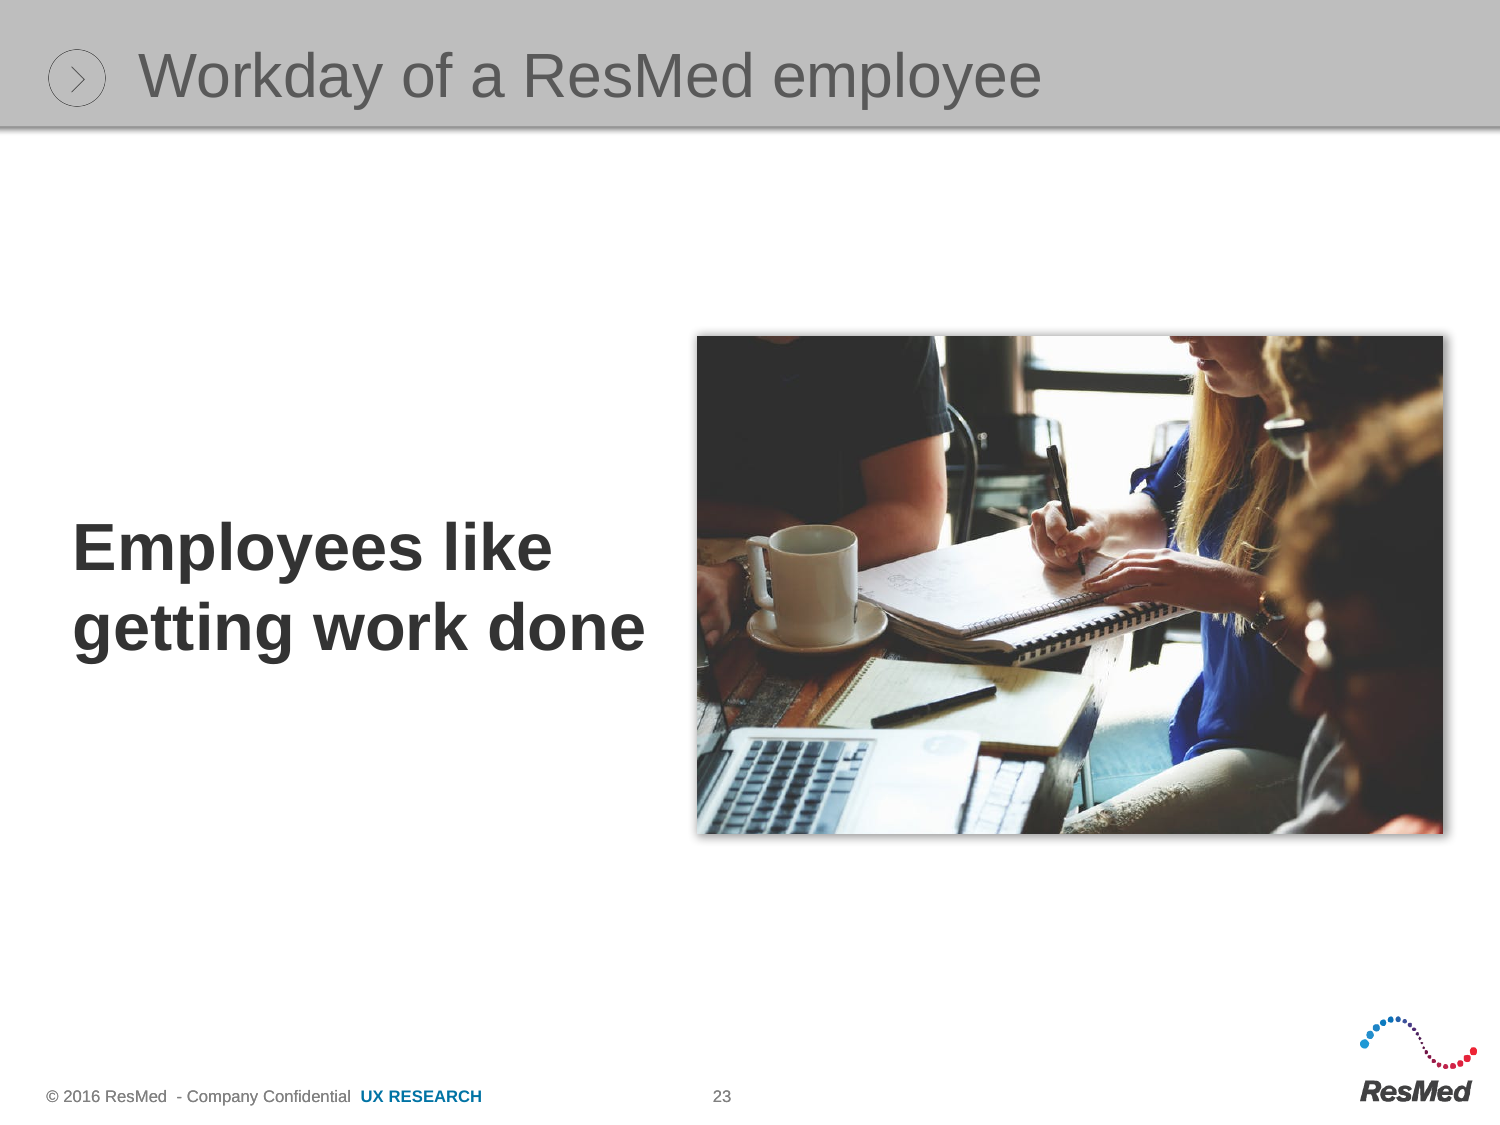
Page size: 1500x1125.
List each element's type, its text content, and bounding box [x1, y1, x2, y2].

picture [1360, 1016, 1477, 1102]
picture [697, 336, 1443, 834]
text_box UX RESEARCH [345, 1078, 536, 1113]
picture [48, 49, 106, 107]
list Workday of a ResMed employee [123, 27, 1477, 126]
text_box Employees like getting work done [58, 496, 690, 672]
